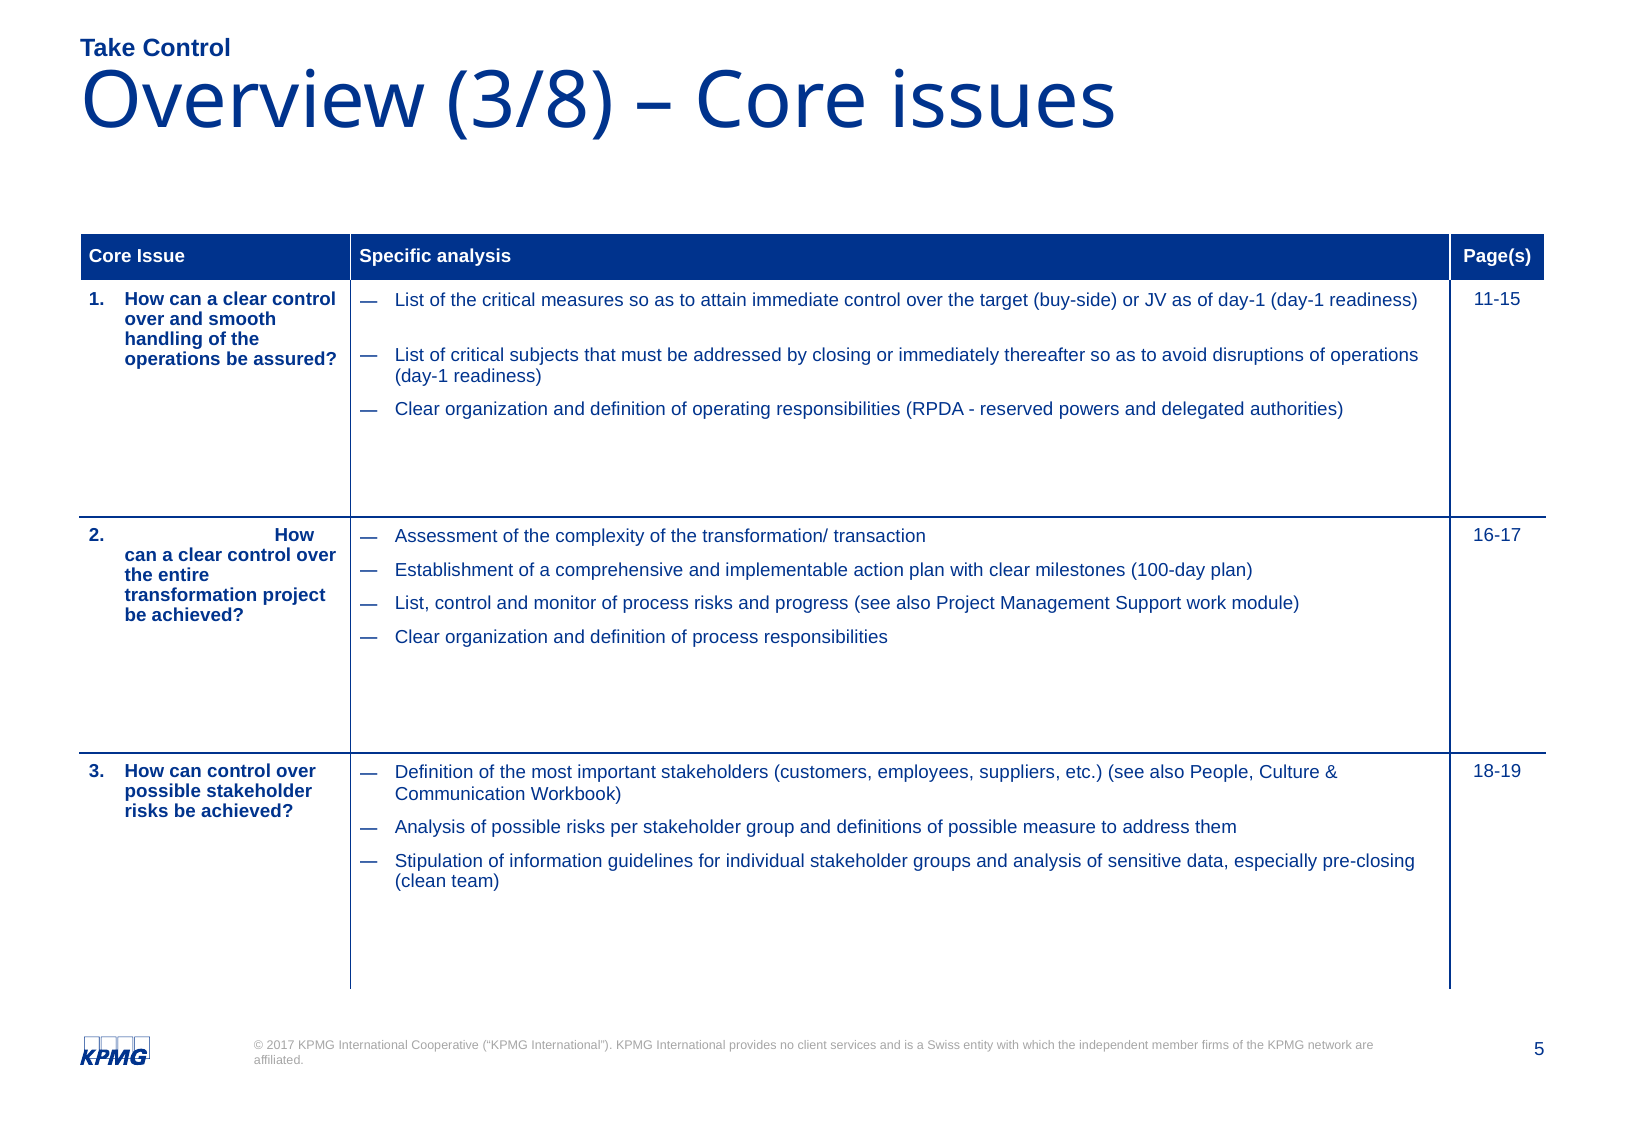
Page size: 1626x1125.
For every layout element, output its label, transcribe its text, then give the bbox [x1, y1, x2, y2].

table_cell How can control over possible stakeholder risks be achieved? [81, 754, 350, 989]
table_cell 16-17 [1451, 518, 1544, 752]
table_cell List of the critical measures so as to attain immediate control over the target (buy-side) or JV as of day-1 (day-1 readiness) List of critical subjects that must be addressed by closing or immediately thereafter so as to avoid disruptions of operations (day-1 readiness) Clear organization and definition of operating responsibilities (RPDA - reserved powers and delegated authorities) [351, 281, 1449, 516]
table_cell Definition of the most important stakeholders (customers, employees, suppliers, etc.) (see also People, Culture & Communication Workbook) Analysis of possible risks per stakeholder group and definitions of possible measure to address them Stipulation of information guidelines for individual stakeholder groups and analysis of sensitive data, especially pre-closing (clean team) [351, 754, 1449, 989]
table_header Page(s) [1451, 234, 1544, 280]
table_header Specific analysis [351, 234, 1449, 280]
table_header Core Issue [81, 234, 350, 280]
table_cell 11-15 [1451, 281, 1544, 516]
table_cell 2. How can a clear control over the entire transformation project be achieved? [81, 518, 350, 752]
table_cell 18-19 [1451, 754, 1544, 989]
list Take Control [80, 33, 1490, 62]
table_cell How can a clear control over and smooth handling of the operations be assured? [81, 281, 350, 516]
title Overview (3/8) – Core issues [80, 74, 1545, 193]
table_cell Assessment of the complexity of the transformation/ transaction Establishment of a comprehensive and implementable action plan with clear milestones (100-day plan) List, control and monitor of process risks and progress (see also Project Management Support work module) Clear organization and definition of process responsibilities [351, 518, 1449, 752]
